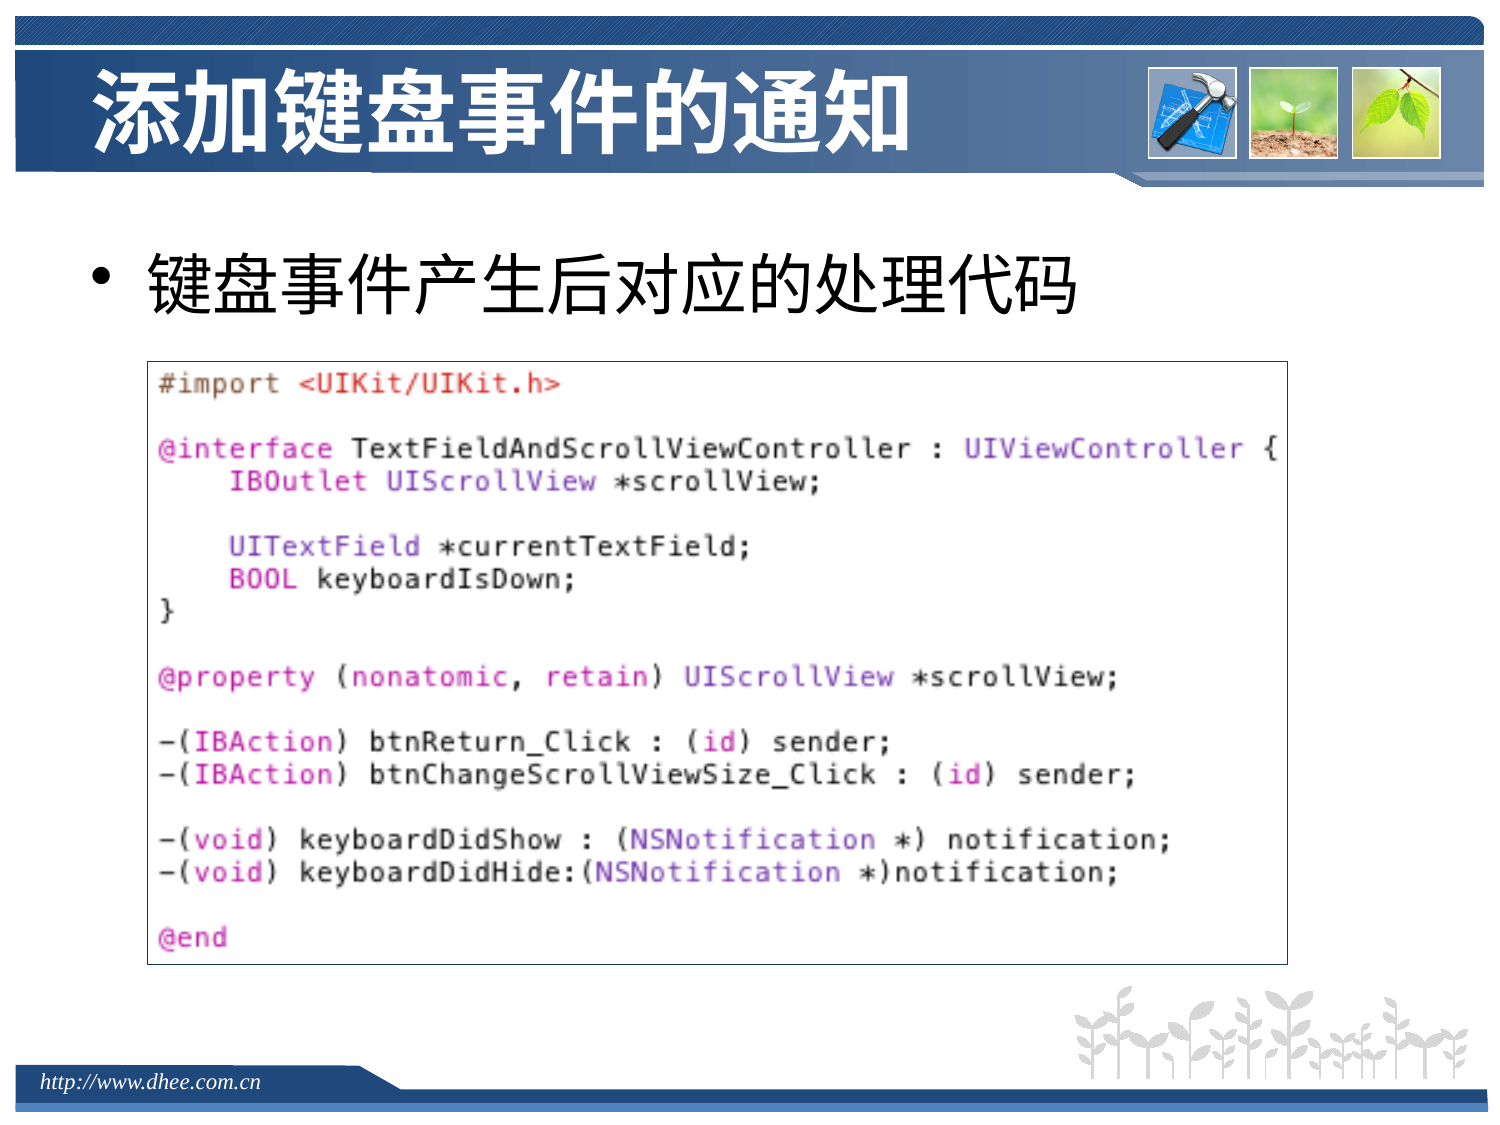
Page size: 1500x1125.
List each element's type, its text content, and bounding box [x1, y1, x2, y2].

picture [1251, 69, 1337, 157]
list 键盘事件产生后对应的处理代码 [75, 235, 1425, 1013]
picture [1150, 69, 1239, 158]
picture [1353, 69, 1439, 157]
picture [147, 361, 1288, 965]
title 添加键盘事件的通知 [75, 39, 1138, 182]
